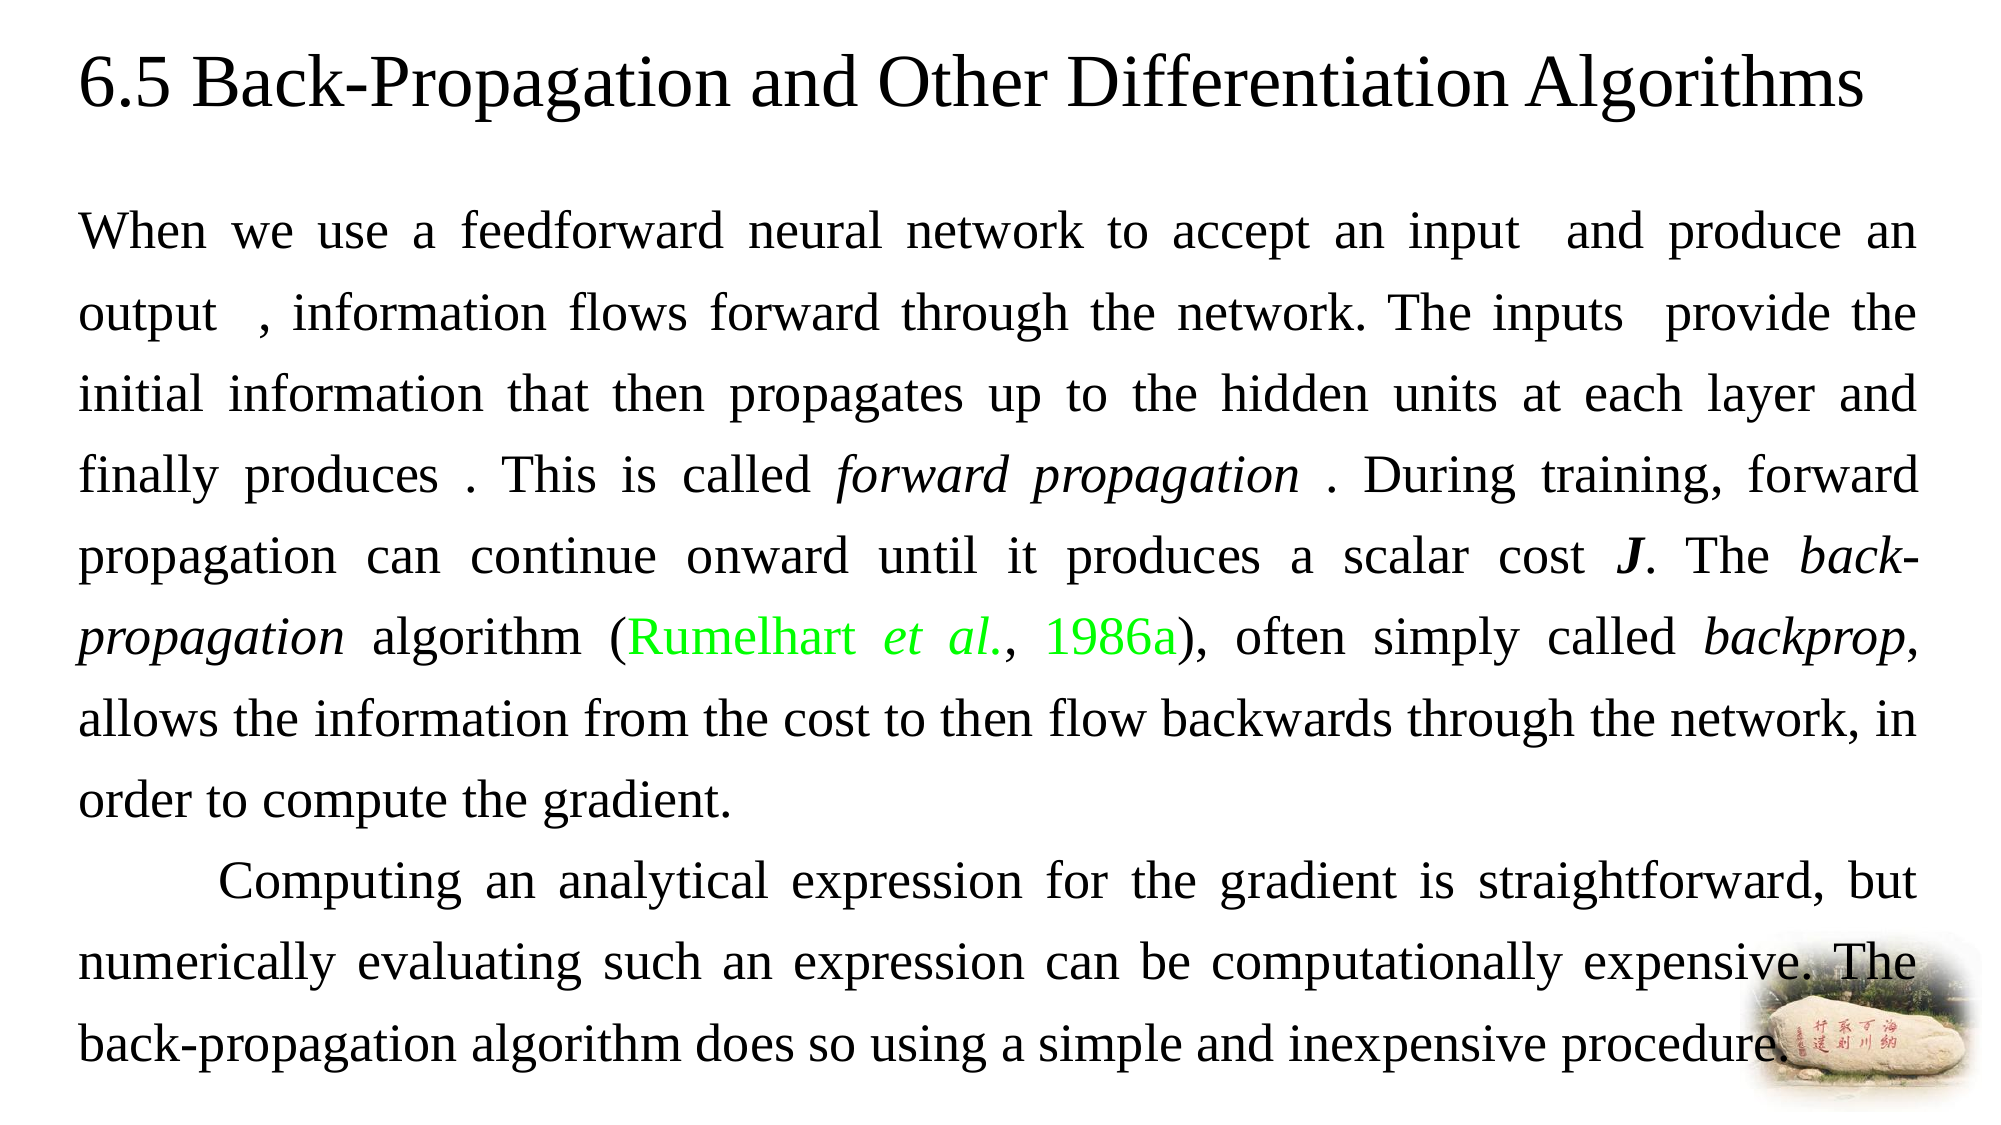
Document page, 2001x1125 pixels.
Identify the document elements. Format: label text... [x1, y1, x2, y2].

picture [1740, 927, 1985, 1112]
title 6.5 Back-Propagation and Other Differentiation Algorithms [63, 21, 1936, 142]
